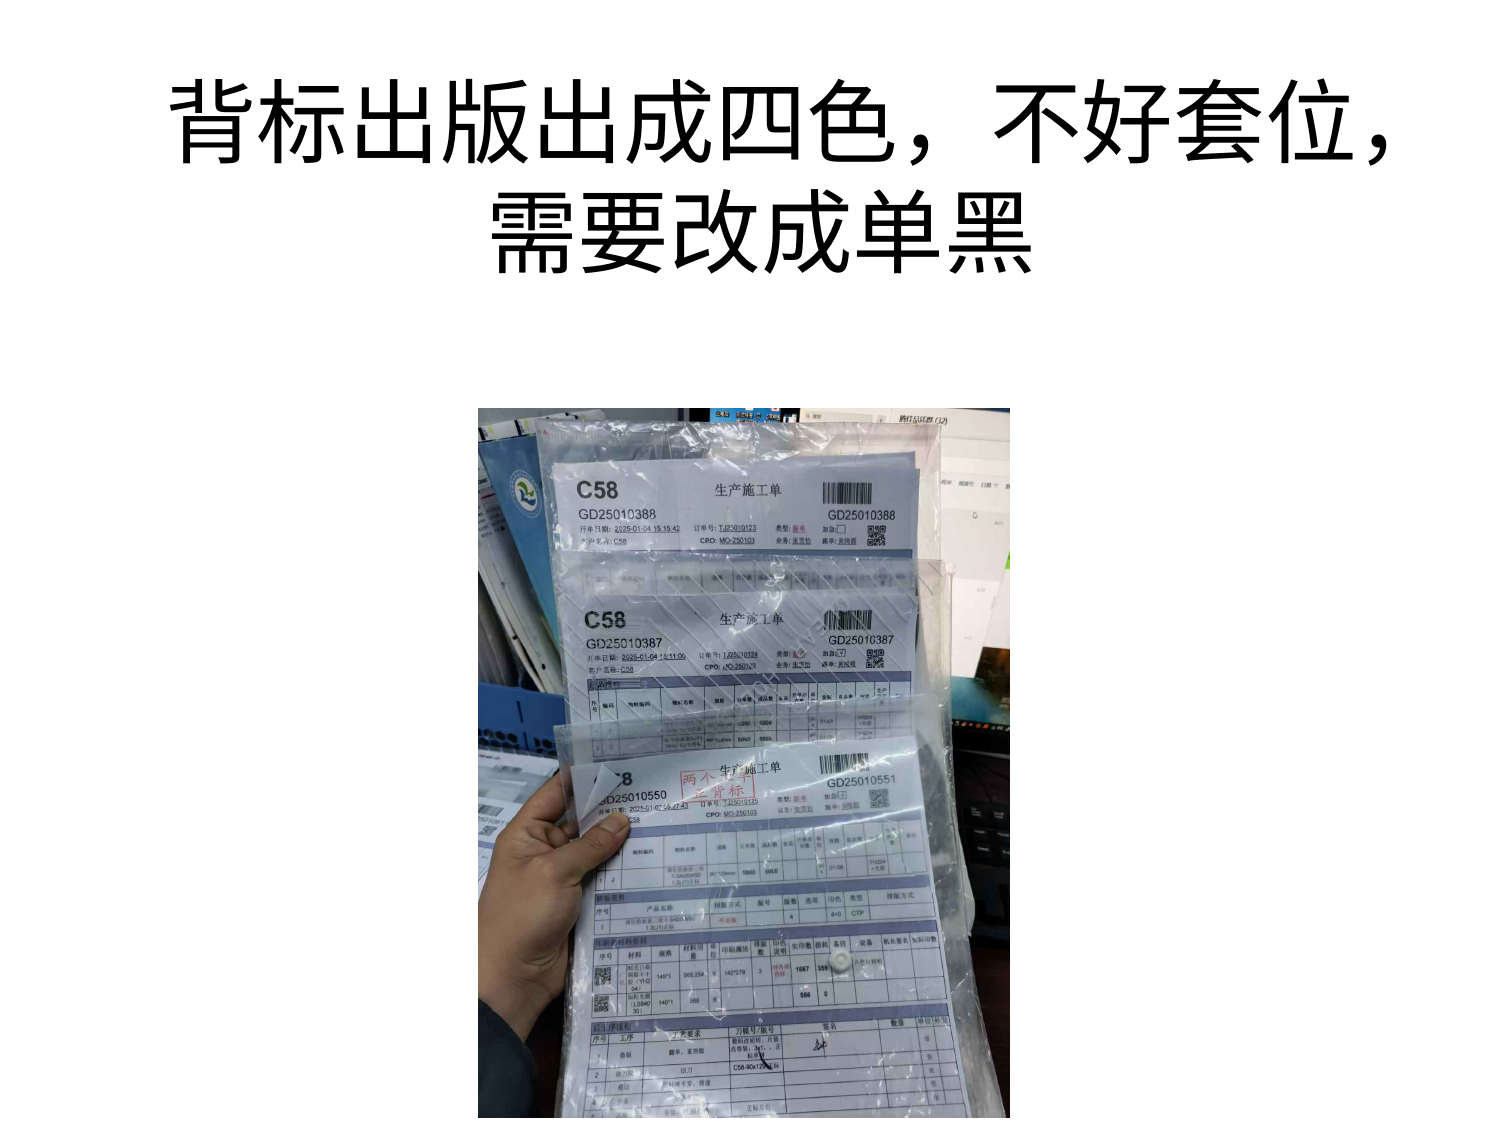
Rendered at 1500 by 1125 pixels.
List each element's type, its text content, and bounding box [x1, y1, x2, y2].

picture [478, 408, 1010, 1118]
title 背标出版出成四色，不好套位，需要改成单黑 [123, 54, 1399, 296]
